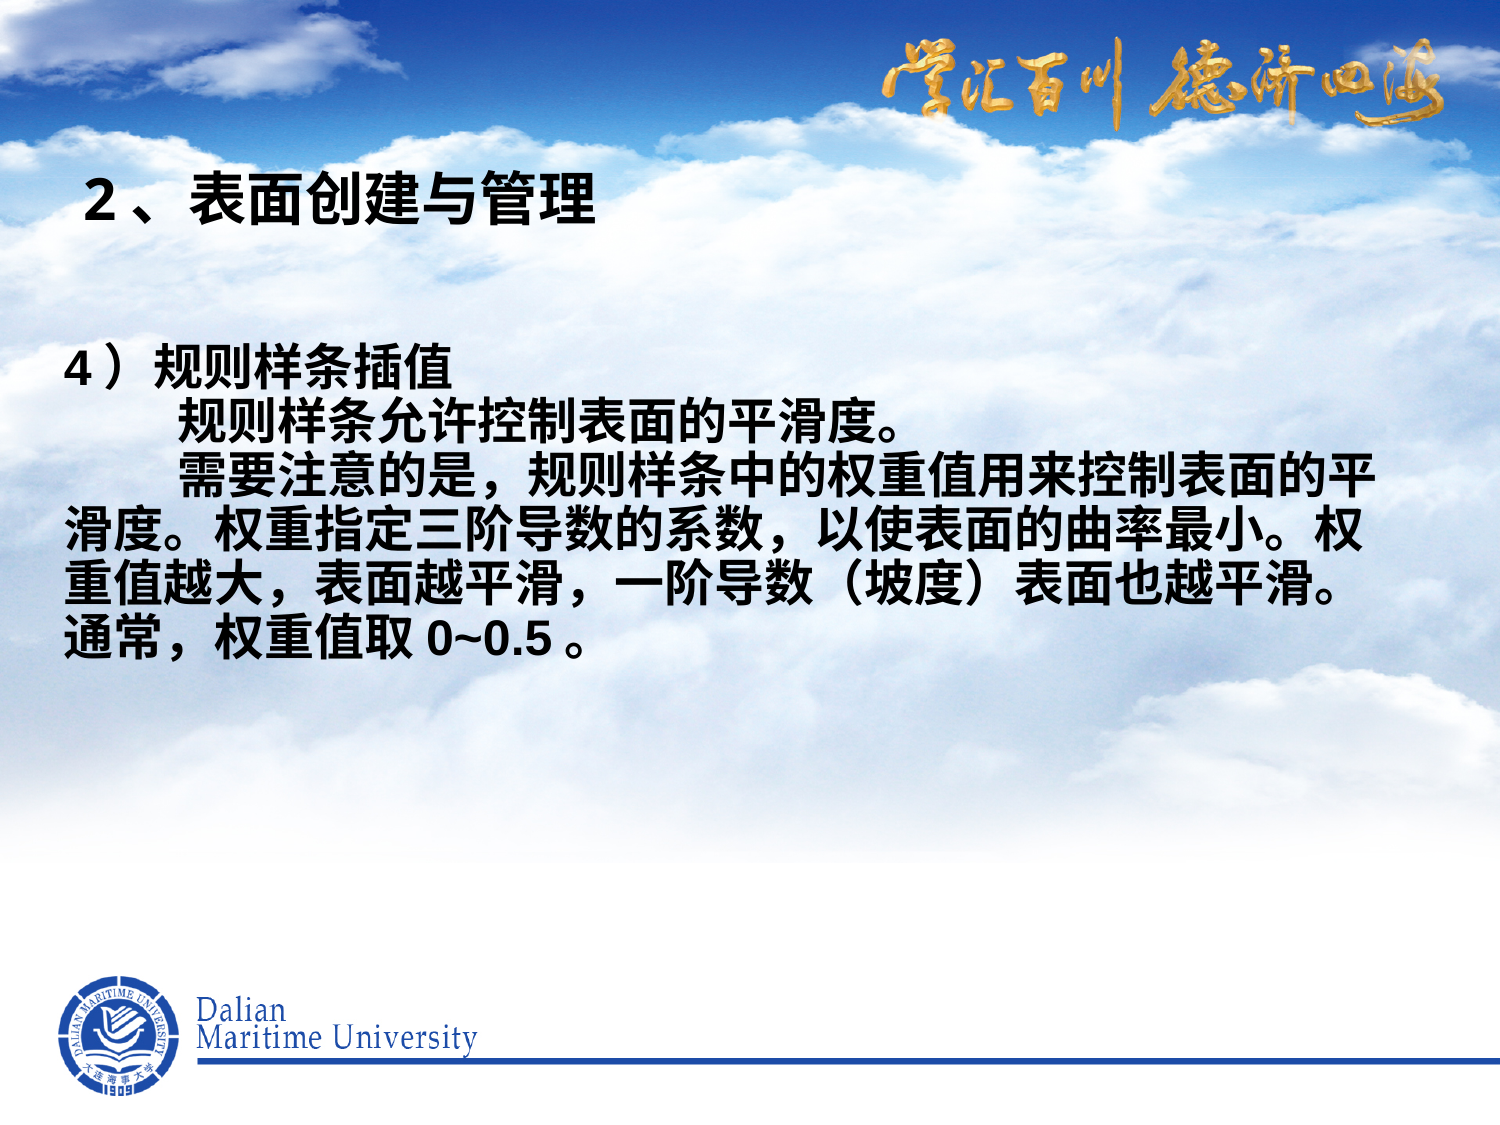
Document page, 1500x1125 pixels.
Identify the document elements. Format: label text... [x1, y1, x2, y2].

list 4）规则样条插值 规则样条允许控制表面的平滑度。 需要注意的是，规则样条中的权重值用来控制表面的平滑度。权重指定三阶导数的系数，以使表面的曲率最小。权重值越大，表面越平滑，一阶导数（坡度）表面也越平滑。通常，权重值取0~0.5。 [49, 334, 1423, 1014]
text_box 2、表面创建与管理 [68, 155, 612, 240]
picture [0, 0, 1500, 1125]
